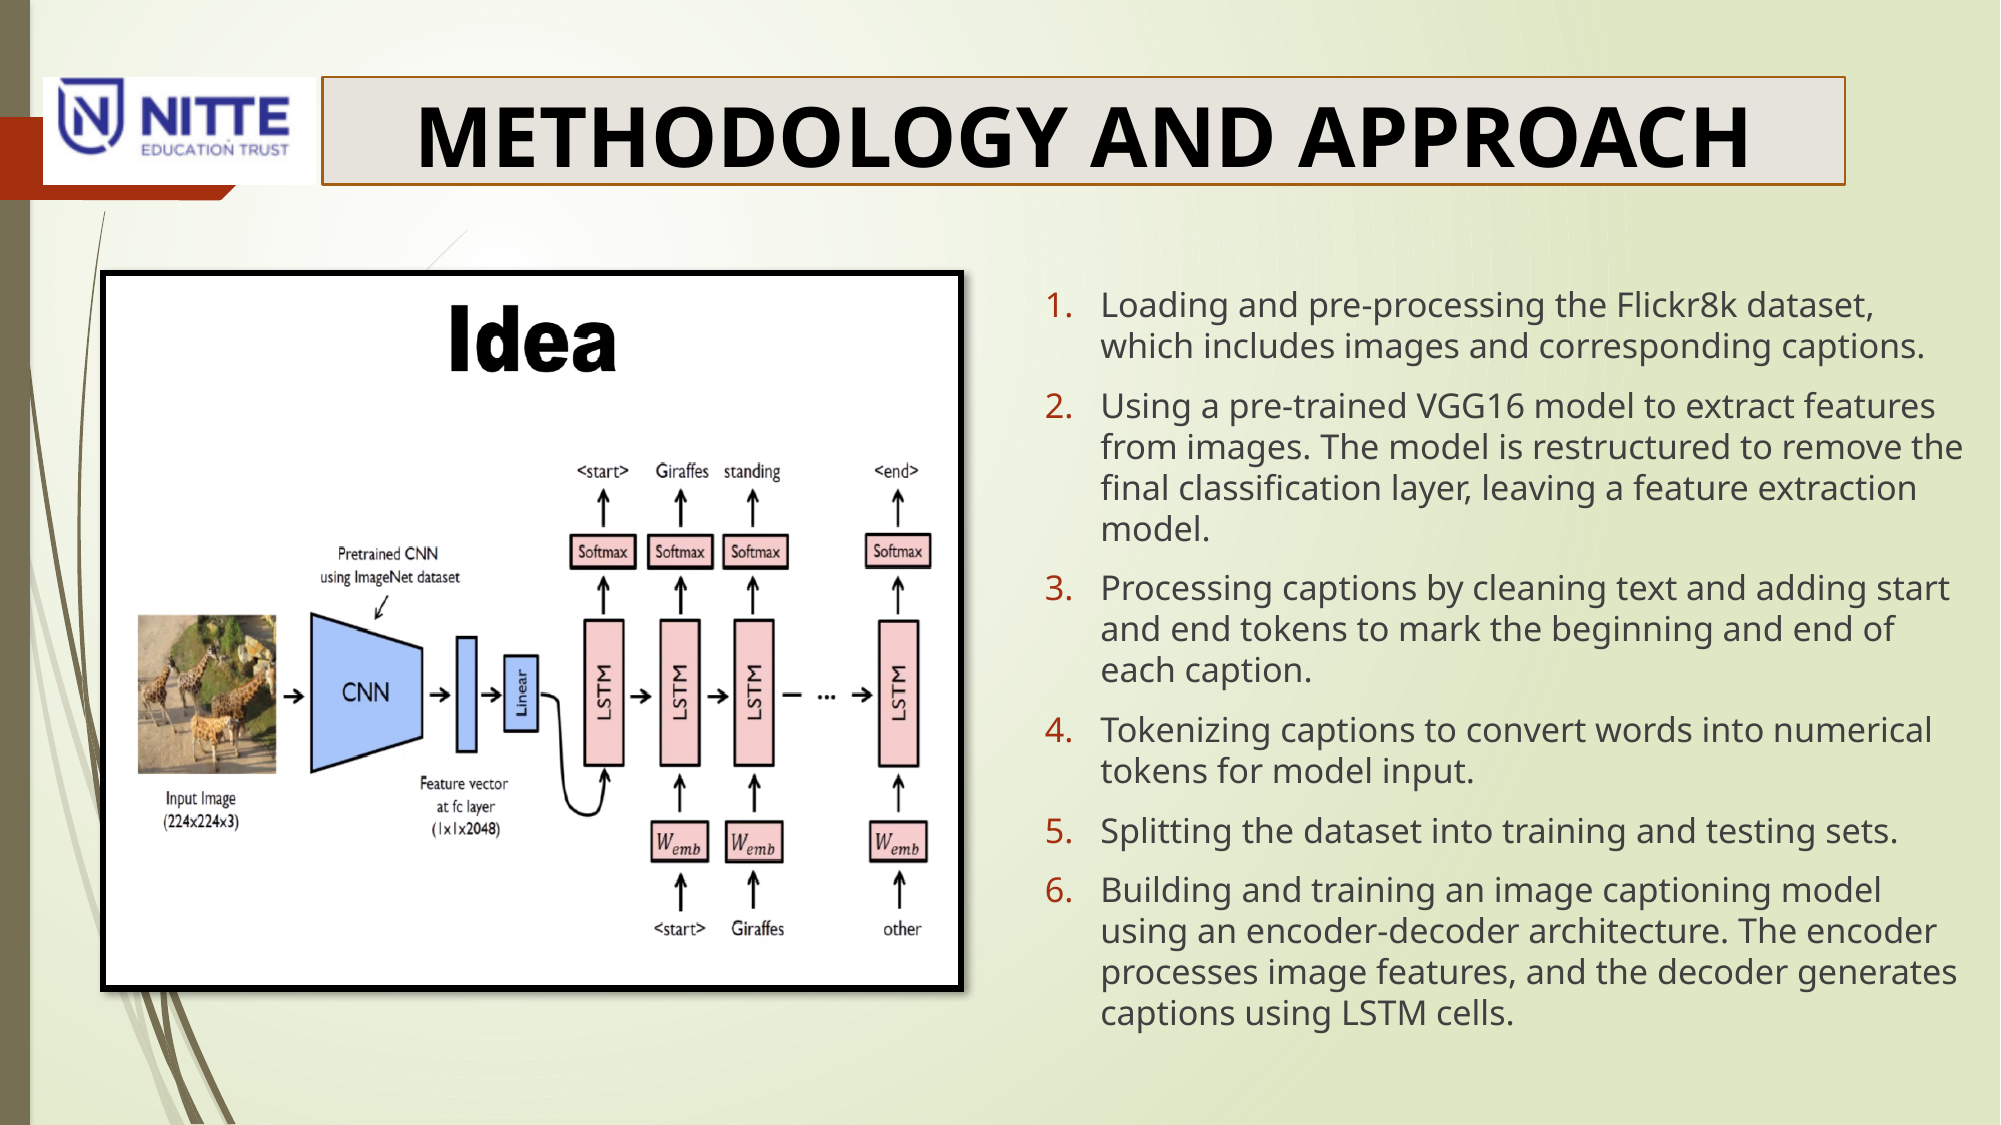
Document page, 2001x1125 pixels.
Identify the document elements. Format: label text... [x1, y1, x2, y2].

list Loading and pre-processing the Flickr8k dataset, which includes images and corresponding captions. Using a pre-trained VGG16 model to extract features from images. The model is restructured to remove the final classification layer, leaving a feature extraction model. Processing captions by cleaning text and adding start and end tokens to mark the beginning and end of each caption. Tokenizing captions to convert words into numerical tokens for model input. Splitting the dataset into training and testing sets. Building and training an image captioning model using an encoder-decoder architecture. The encoder processes image features, and the decoder generates captions using LSTM cells. [1029, 276, 1980, 1051]
picture [43, 76, 316, 185]
picture [106, 275, 959, 986]
title METHODOLOGY AND APPROACH [321, 76, 1846, 186]
